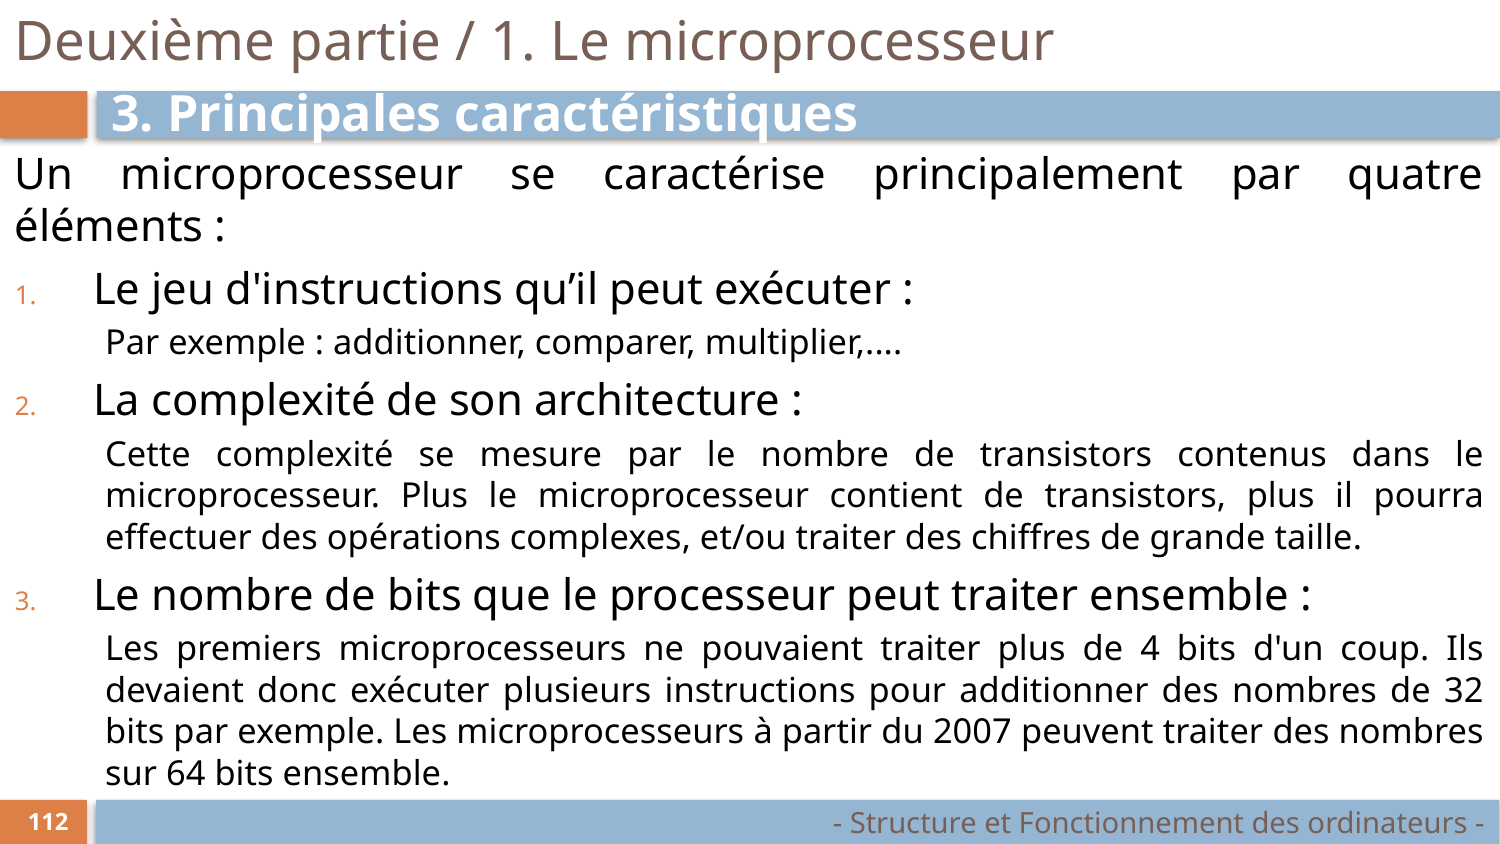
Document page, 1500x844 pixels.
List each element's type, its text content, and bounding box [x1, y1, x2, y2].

list Un microprocesseur se caractérise principalement par quatre éléments : Le jeu d'instructions qu’il peut exécuter : Par exemple : additionner, comparer, multiplier,.... La complexité de son architecture : Cette complexité se mesure par le nombre de transistors contenus dans le microprocesseur. Plus le microprocesseur contient de transistors, plus il pourra effectuer des opérations complexes, et/ou traiter des chiffres de grande taille. Le nombre de bits que le processeur peut traiter ensemble : Les premiers microprocesseurs ne pouvaient traiter plus de 4 bits d'un coup. Ils devaient donc exécuter plusieurs instructions pour additionner des nombres de 32 bits par exemple. Les microprocesseurs à partir du 2007 peuvent traiter des nombres sur 64 bits ensemble. [0, 138, 1500, 800]
footer - Structure et Fonctionnement des ordinateurs - [112, 800, 1500, 844]
text_box 3. Principales caractéristiques [96, 91, 1500, 133]
title Deuxième partie / 1. Le microprocesseur [0, 0, 1500, 80]
